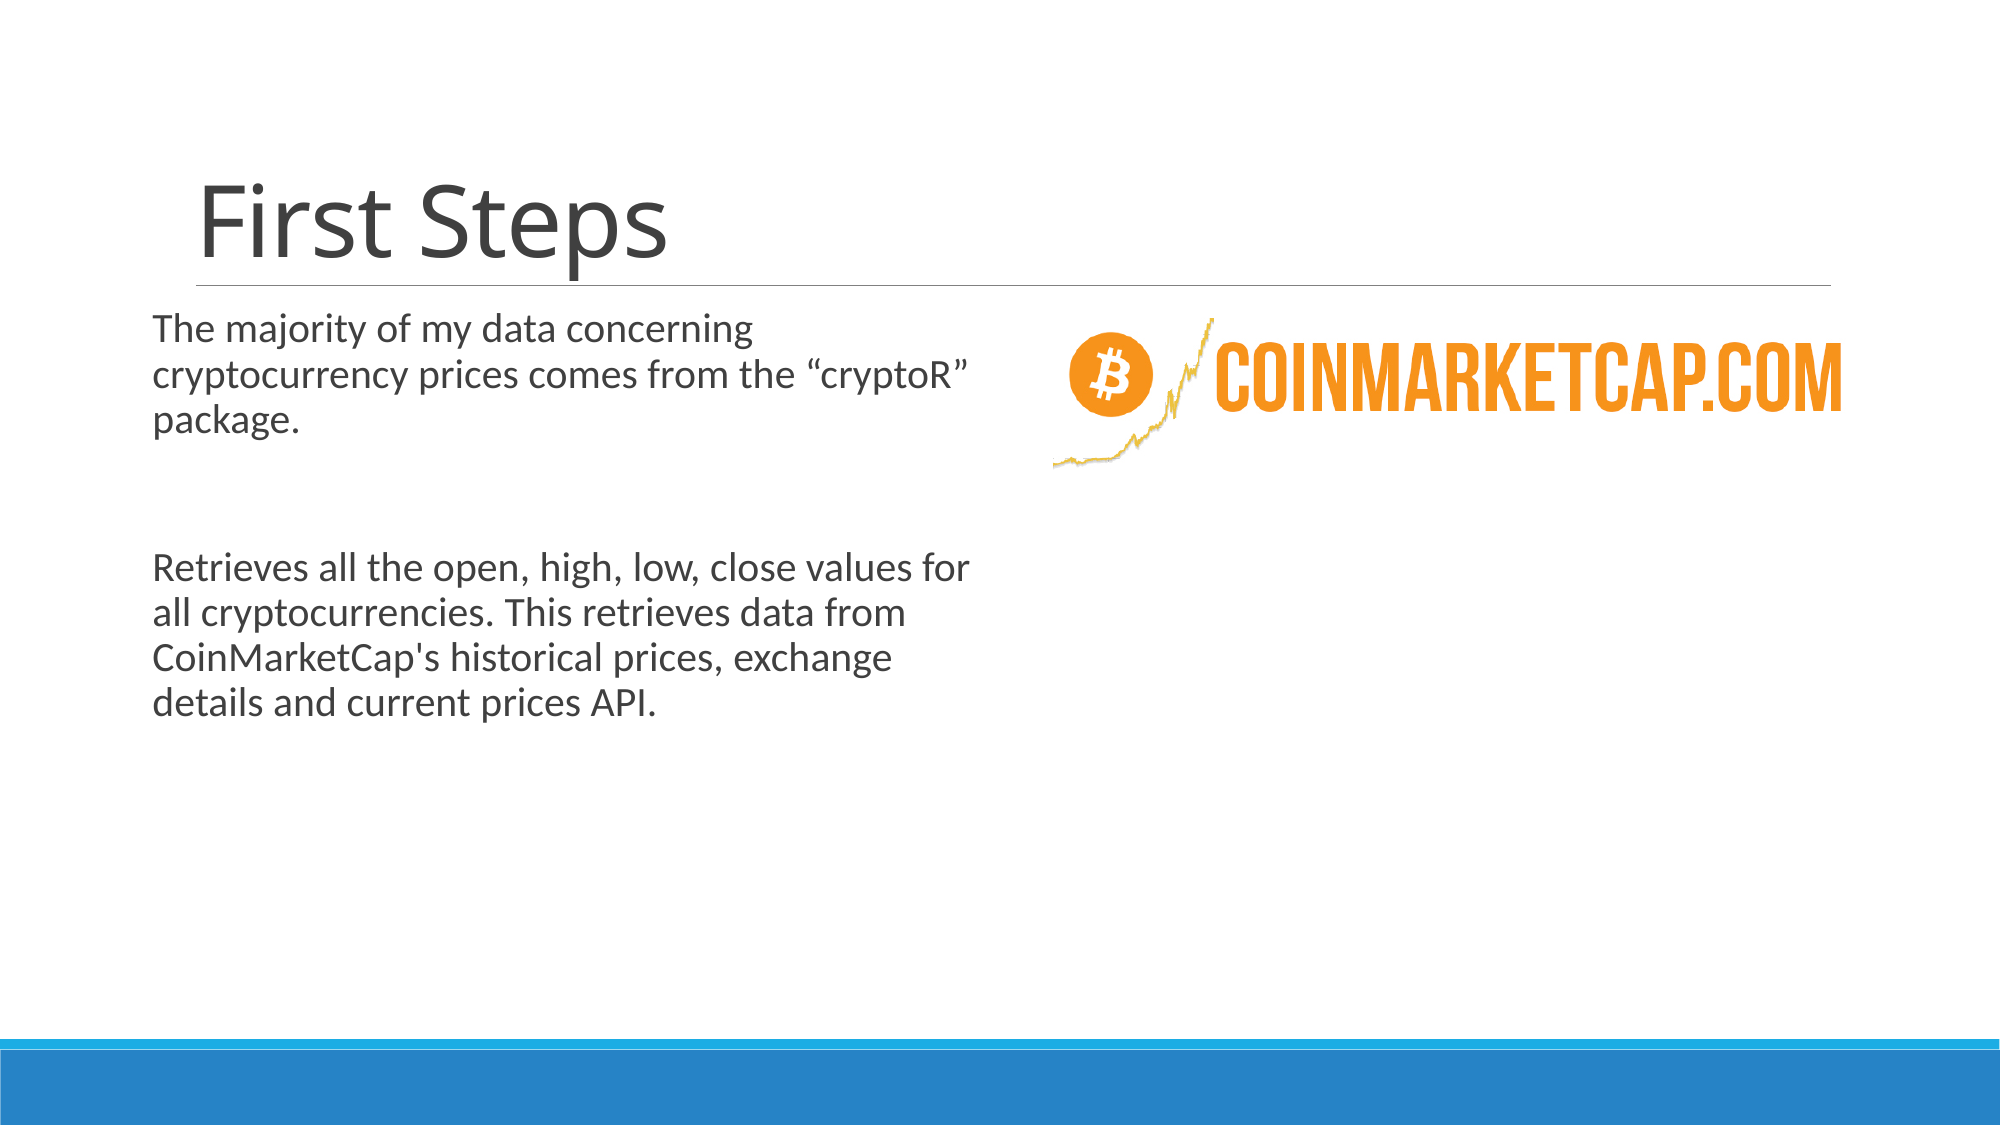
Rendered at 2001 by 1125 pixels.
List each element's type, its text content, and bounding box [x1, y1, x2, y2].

picture [1052, 298, 1864, 476]
list The majority of my data concerning cryptocurrency prices comes from the “cryptoR” package. Retrieves all the open, high, low, close values for all cryptocurrencies. This retrieves data from CoinMarketCap's historical prices, exchange details and current prices API. [137, 299, 1000, 1014]
title First Steps [180, 47, 1830, 285]
